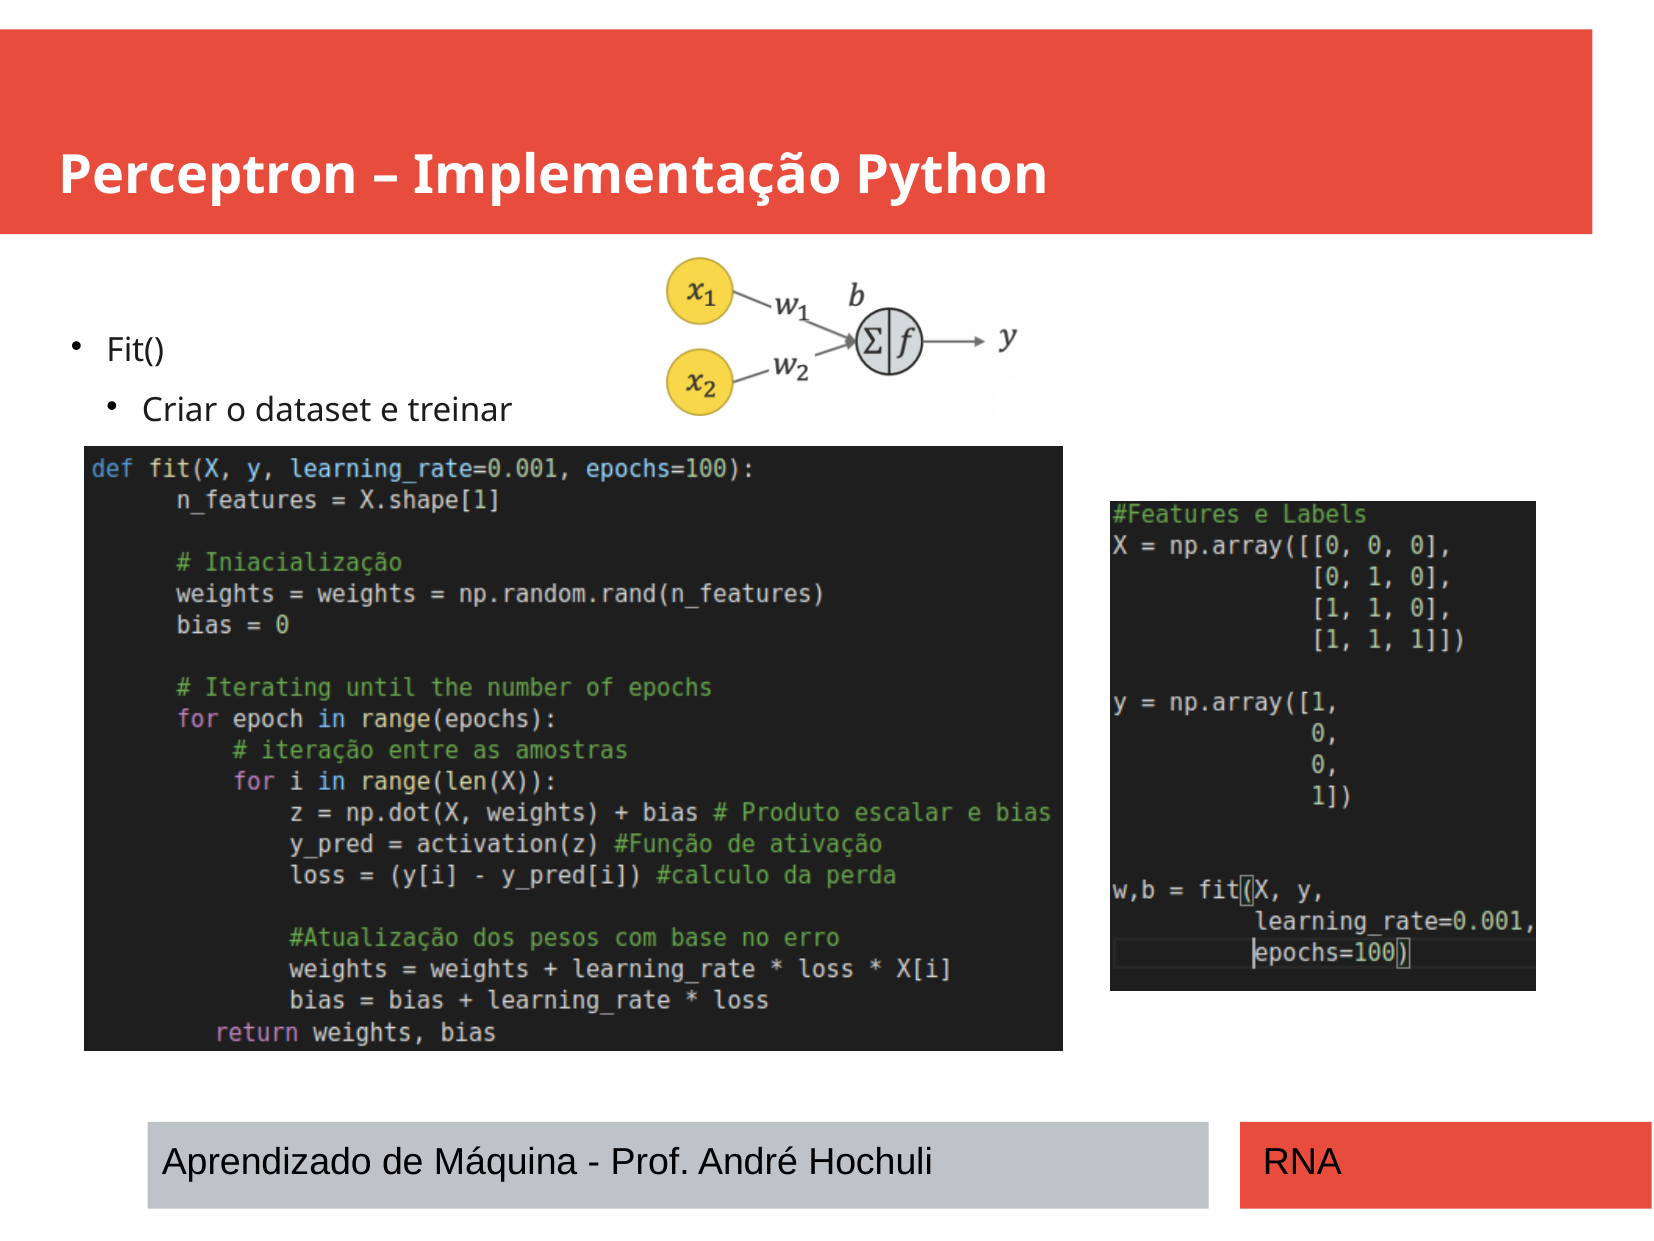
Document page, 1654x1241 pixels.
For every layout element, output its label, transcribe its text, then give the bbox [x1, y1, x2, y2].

picture [1110, 501, 1536, 991]
text_box Fit() Criar o dataset e treinar [56, 250, 1594, 1130]
picture [84, 446, 1063, 1051]
text_box RNA [1248, 1129, 1622, 1188]
picture [656, 250, 1034, 423]
text_box Perceptron – Implementação Python [58, 58, 1593, 205]
text_box Aprendizado de Máquina - Prof. André Hochuli [147, 1130, 1203, 1188]
